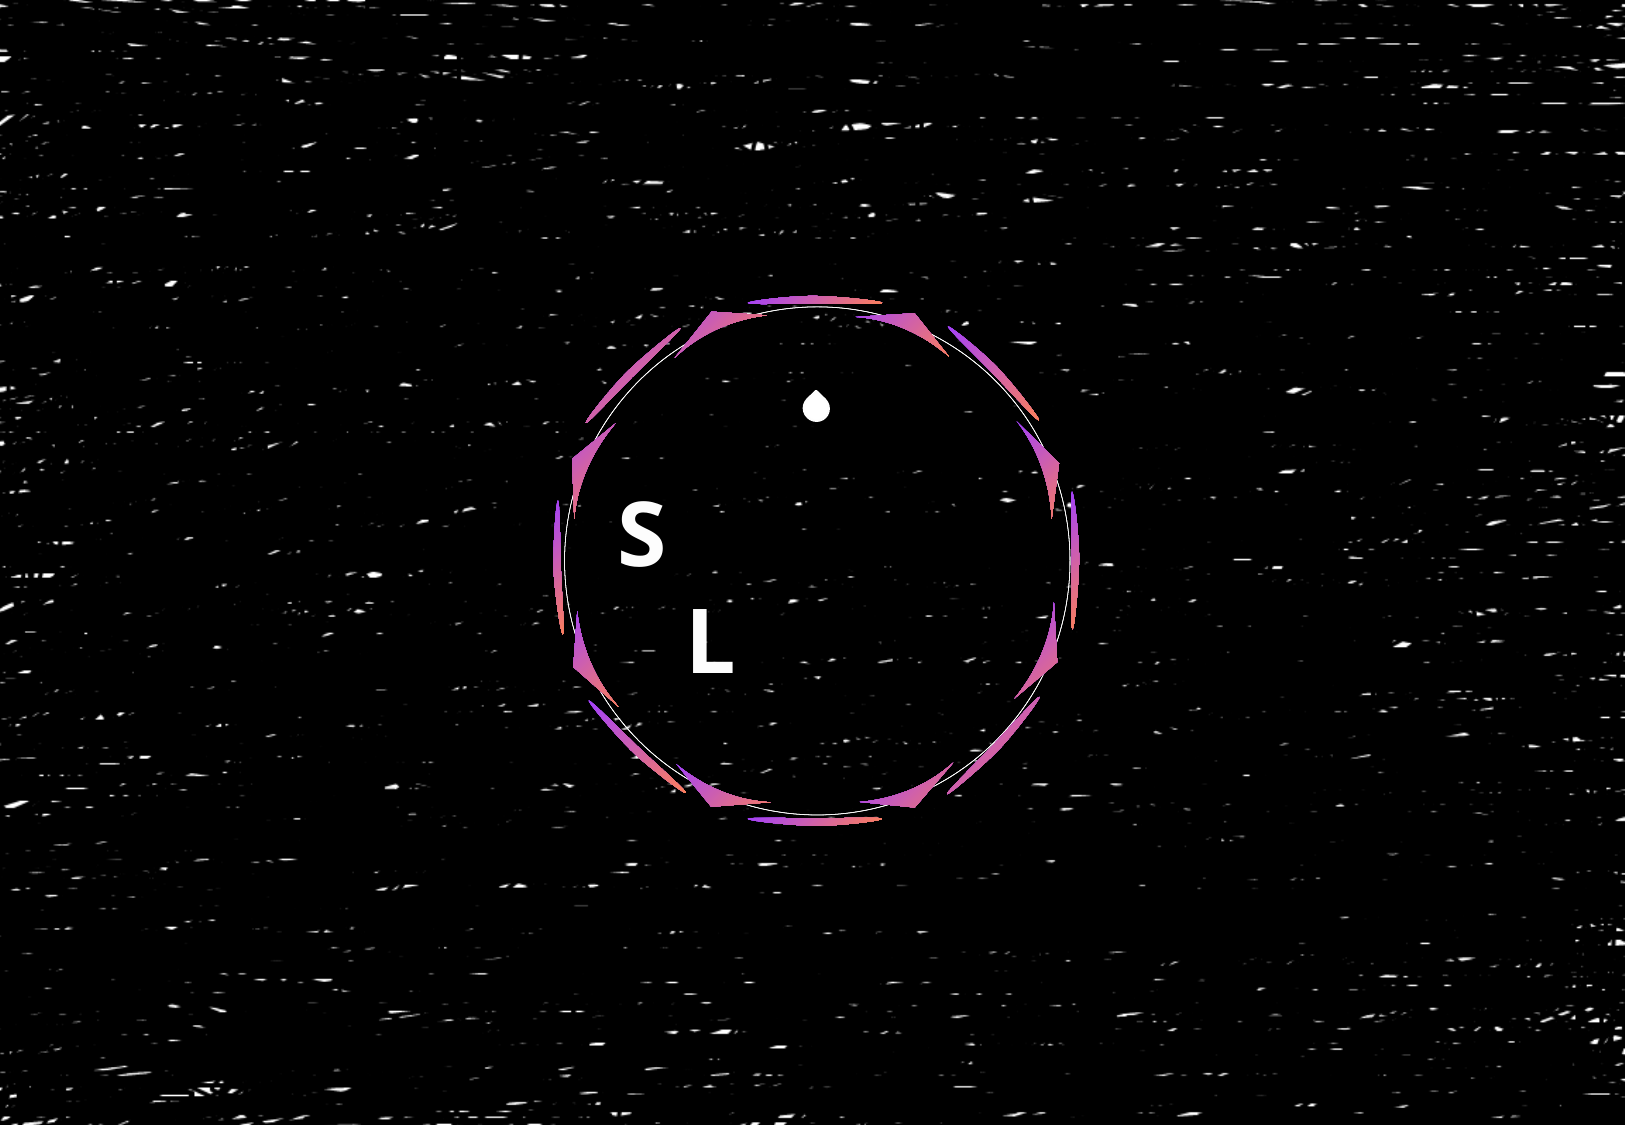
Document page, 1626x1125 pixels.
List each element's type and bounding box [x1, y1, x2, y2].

picture [0, 0, 1625, 1125]
text_box [553, 295, 1080, 827]
